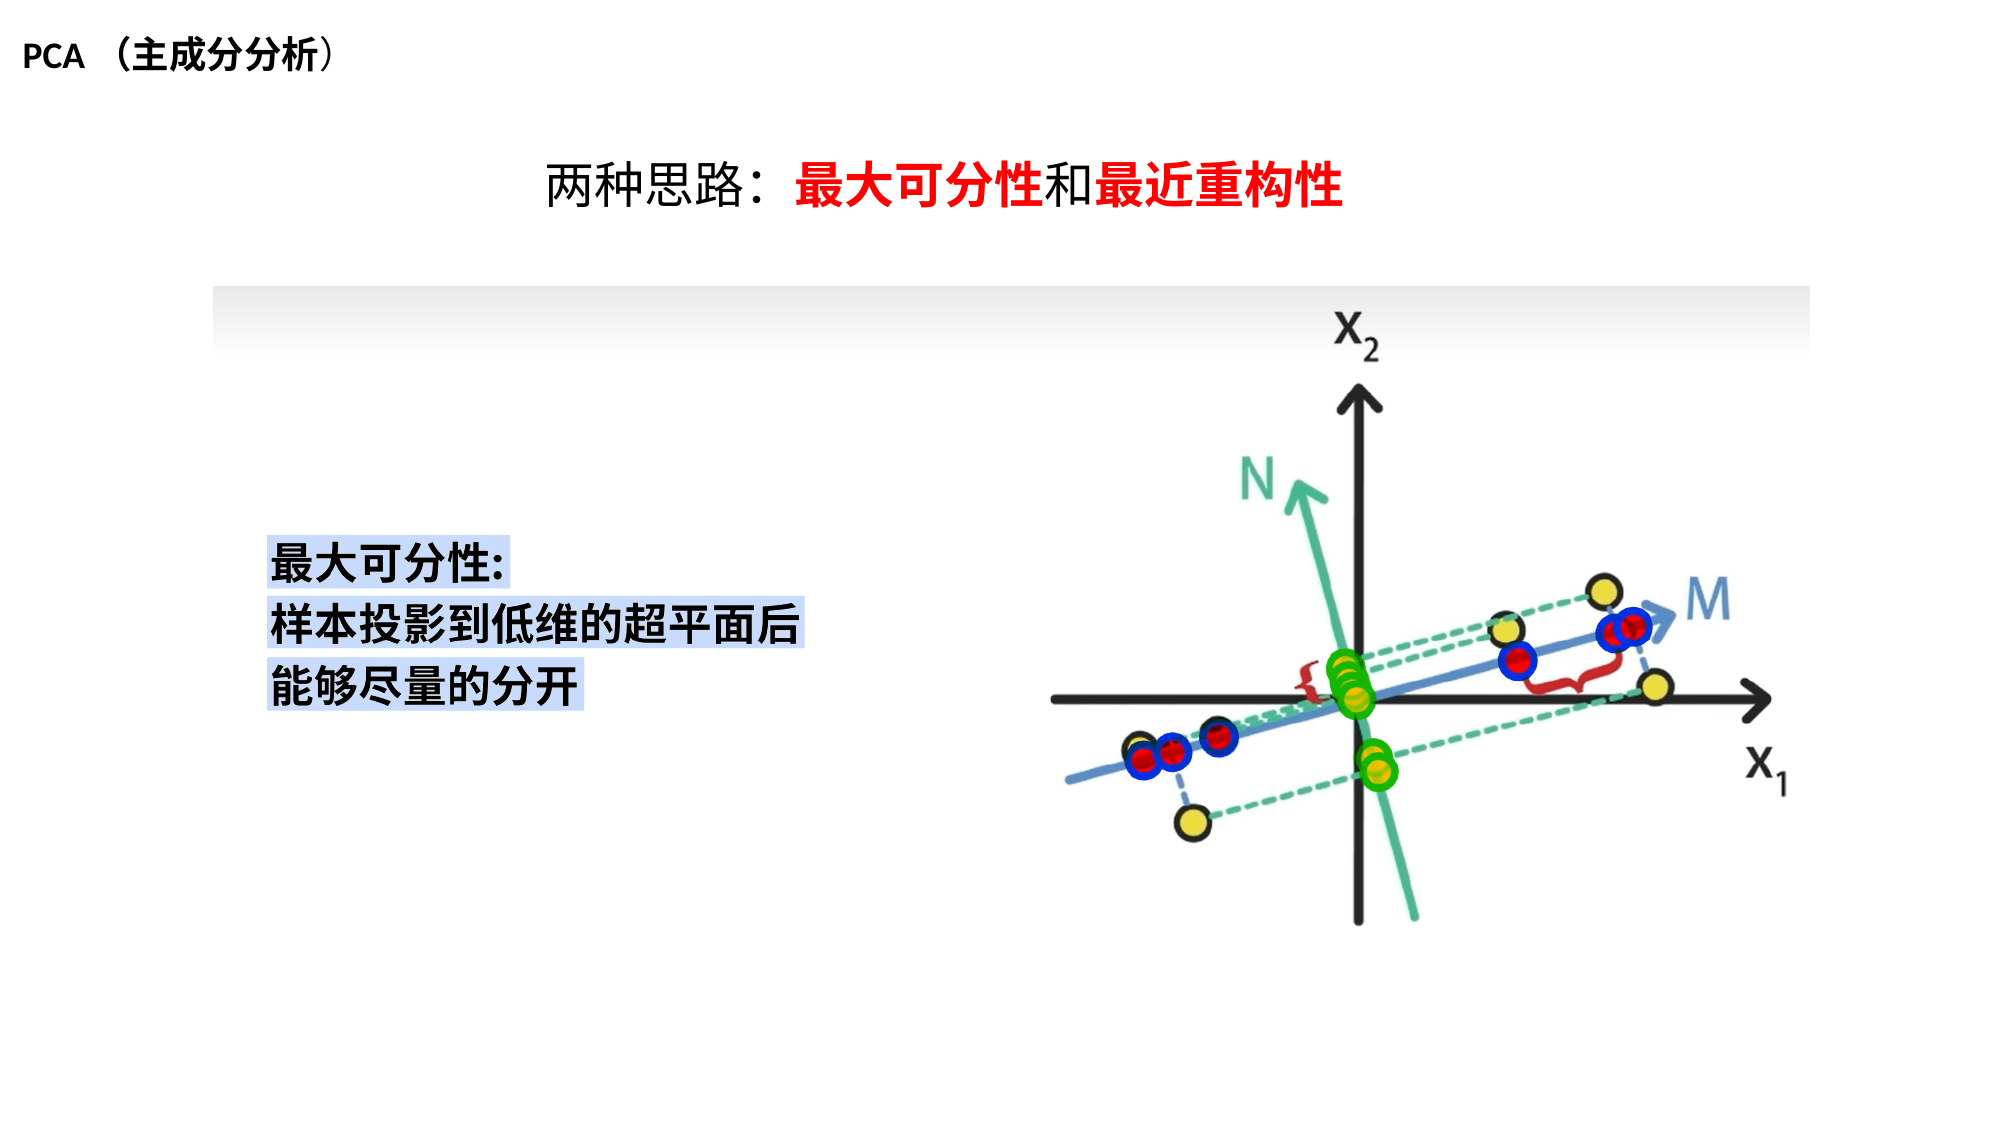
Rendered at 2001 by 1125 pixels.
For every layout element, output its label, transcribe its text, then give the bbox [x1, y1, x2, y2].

text_box 两种思路：最大可分性和最近重构性 [529, 145, 1690, 221]
text_box PCA（主成分分析） [8, 23, 415, 84]
picture [210, 286, 1811, 1013]
